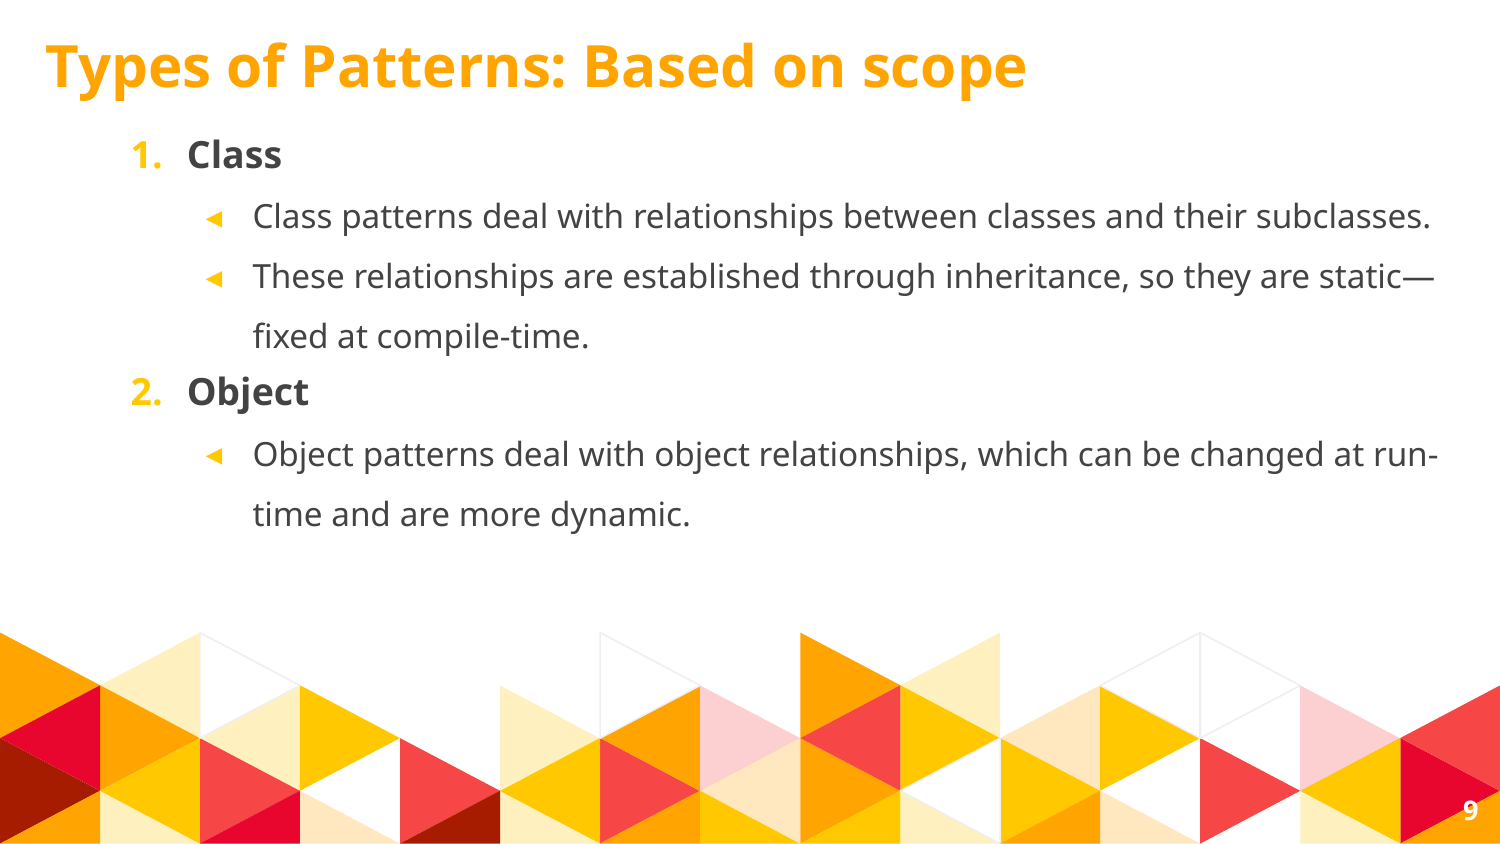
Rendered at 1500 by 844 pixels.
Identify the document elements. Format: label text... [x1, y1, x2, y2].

slide_number 9 [1403, 779, 1494, 844]
subtitle Class Class patterns deal with relationships between classes and their subclasses. These relationships are established through inheritance, so they are static— fixed at compile-time. Object Object patterns deal with object relationships, which can be changed at run-time and are more dynamic. [115, 115, 1500, 640]
title Types of Patterns: Based on scope [30, 22, 1253, 114]
